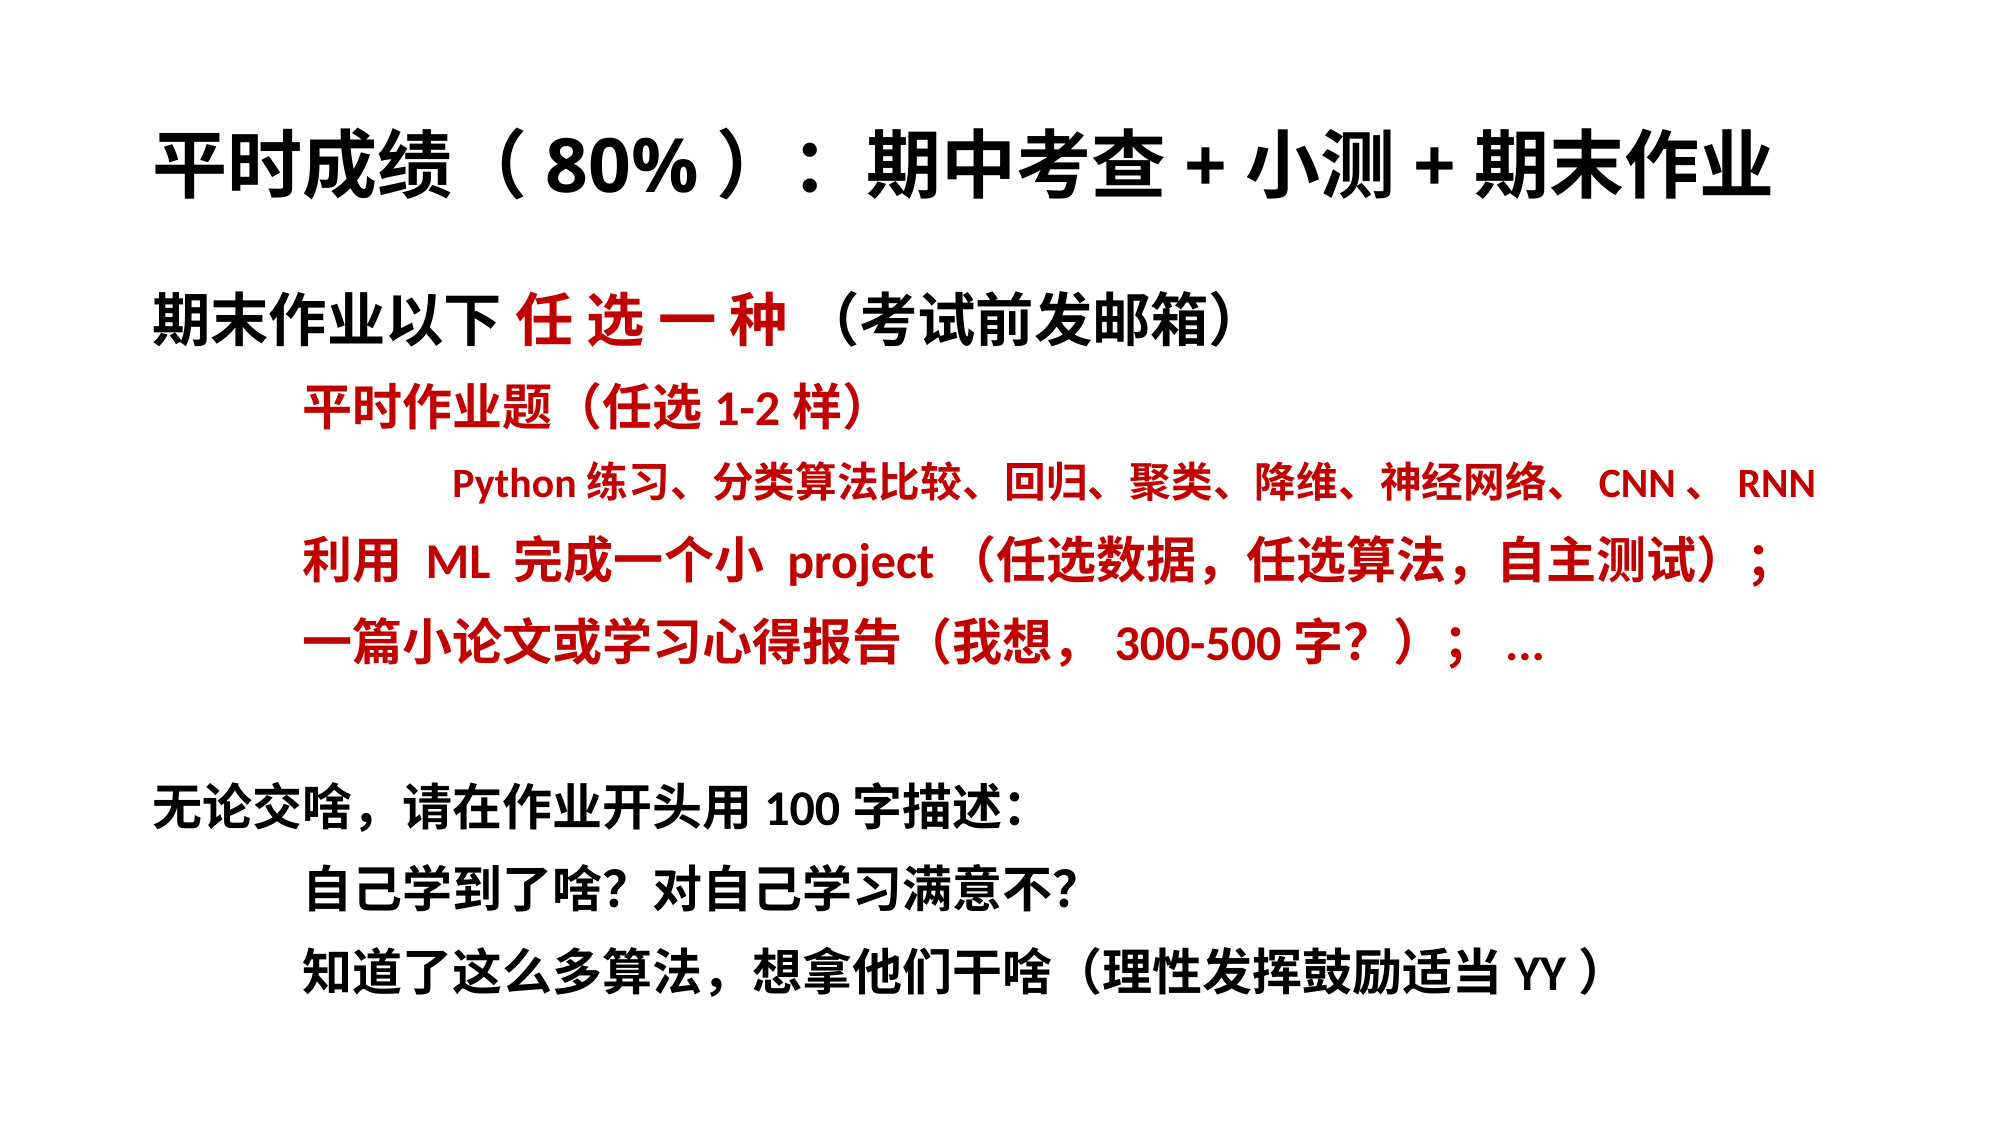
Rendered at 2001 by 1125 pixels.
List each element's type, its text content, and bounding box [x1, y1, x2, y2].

list 期末作业以下 任 选 一 种 （考试前发邮箱） 平时作业题（任选1-2样） Python练习、分类算法比较、回归、聚类、降维、神经网络、CNN、RNN 利用 ML 完成一个小 project（任选数据，任选算法，自主测试）； 一篇小论文或学习心得报告（我想，300-500字？）；... 无论交啥，请在作业开头用100字描述： 自己学到了啥？对自己学习满意不？ 知道了这么多算法，想拿他们干啥（理性发挥鼓励适当YY） [137, 261, 1863, 1079]
title 平时成绩（80%）：期中考查+小测+期末作业 [137, 59, 1863, 261]
